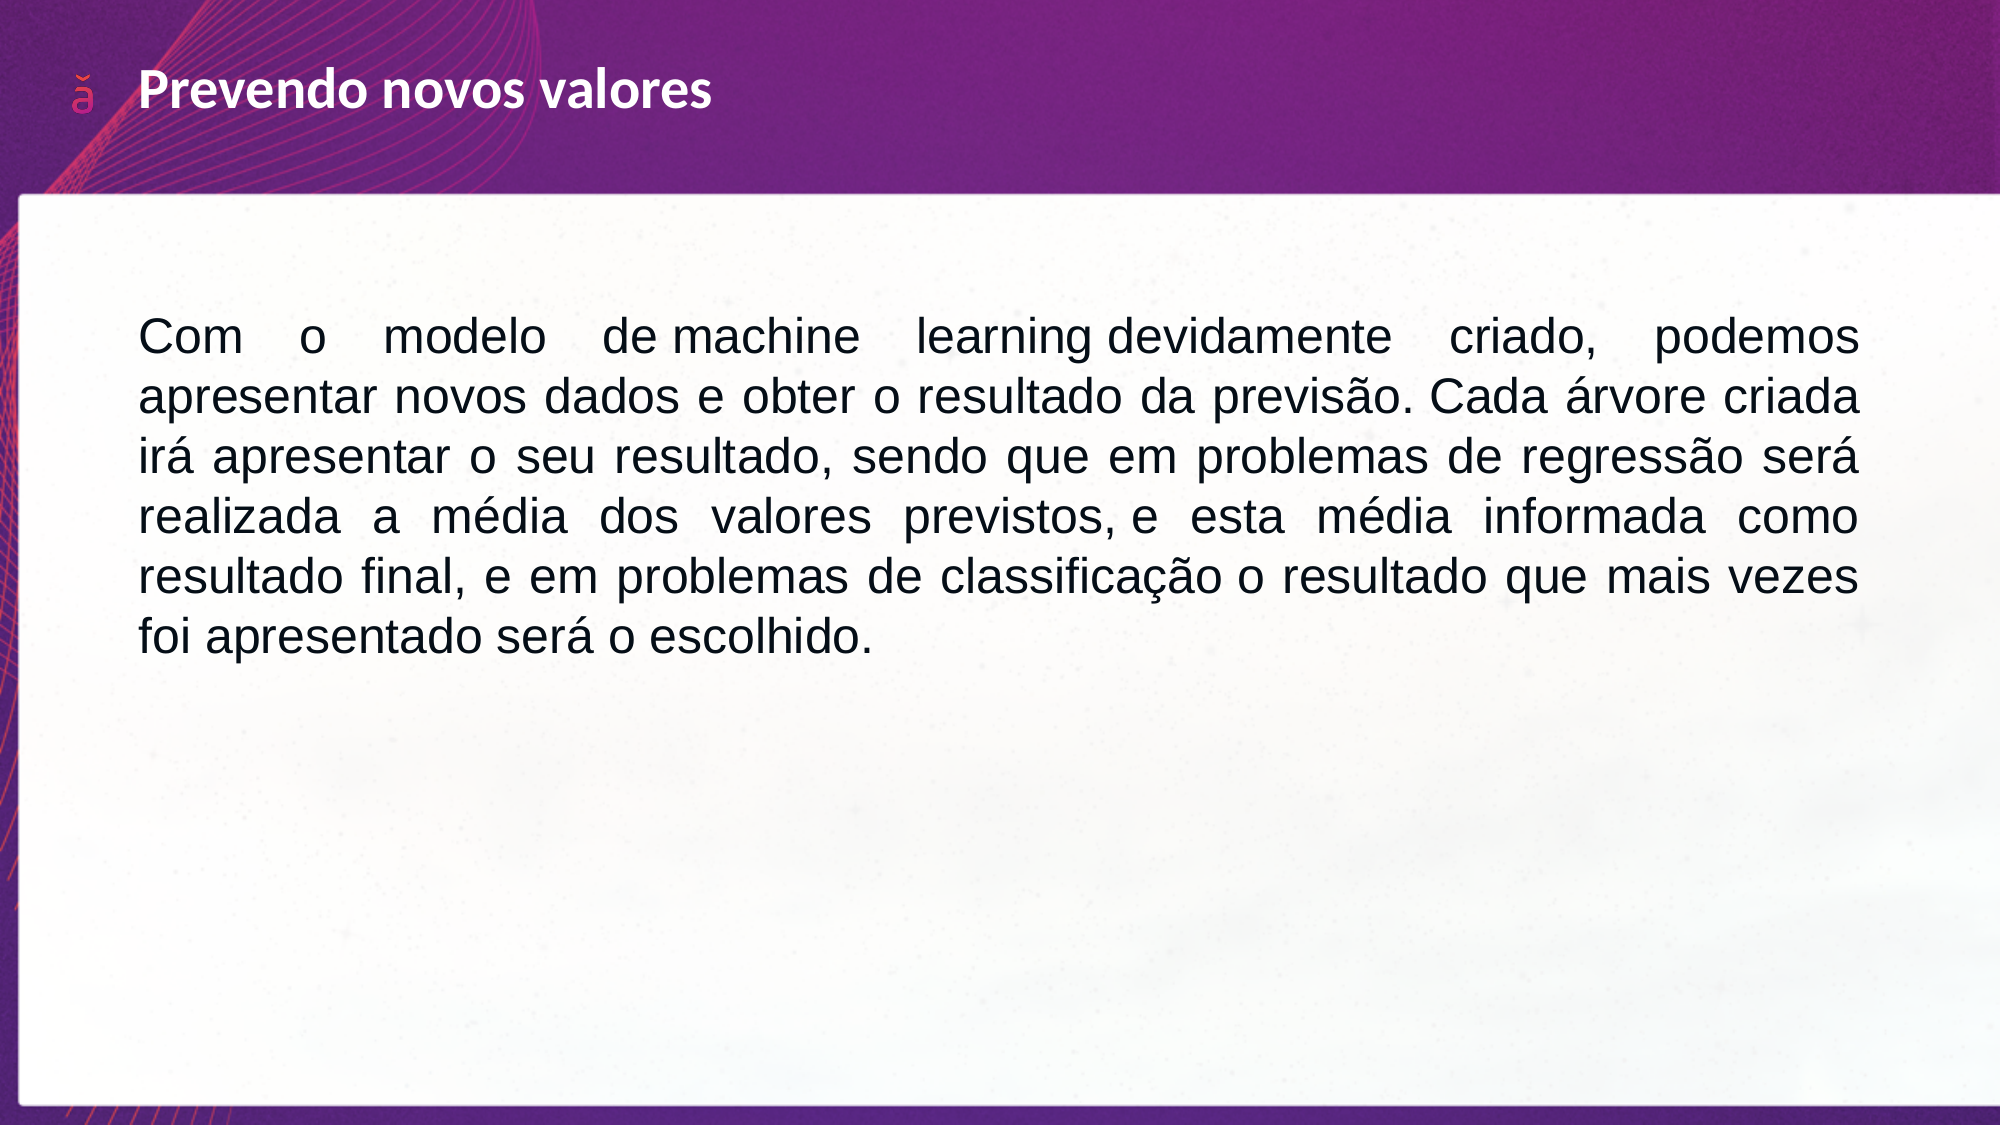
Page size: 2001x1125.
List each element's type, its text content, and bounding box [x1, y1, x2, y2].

text_box Com o modelo de machine learning devidamente criado, podemos apresentar novos dados e obter o resultado da previsão. Cada árvore criada irá apresentar o seu resultado, sendo que em problemas de regressão será realizada a média dos valores previstos, e esta média informada como resultado final, e em problemas de classificação o resultado que mais vezes foi apresentado será o escolhido. [123, 295, 1876, 671]
text_box Prevendo novos valores [131, 61, 1170, 126]
picture [0, 0, 2000, 1125]
